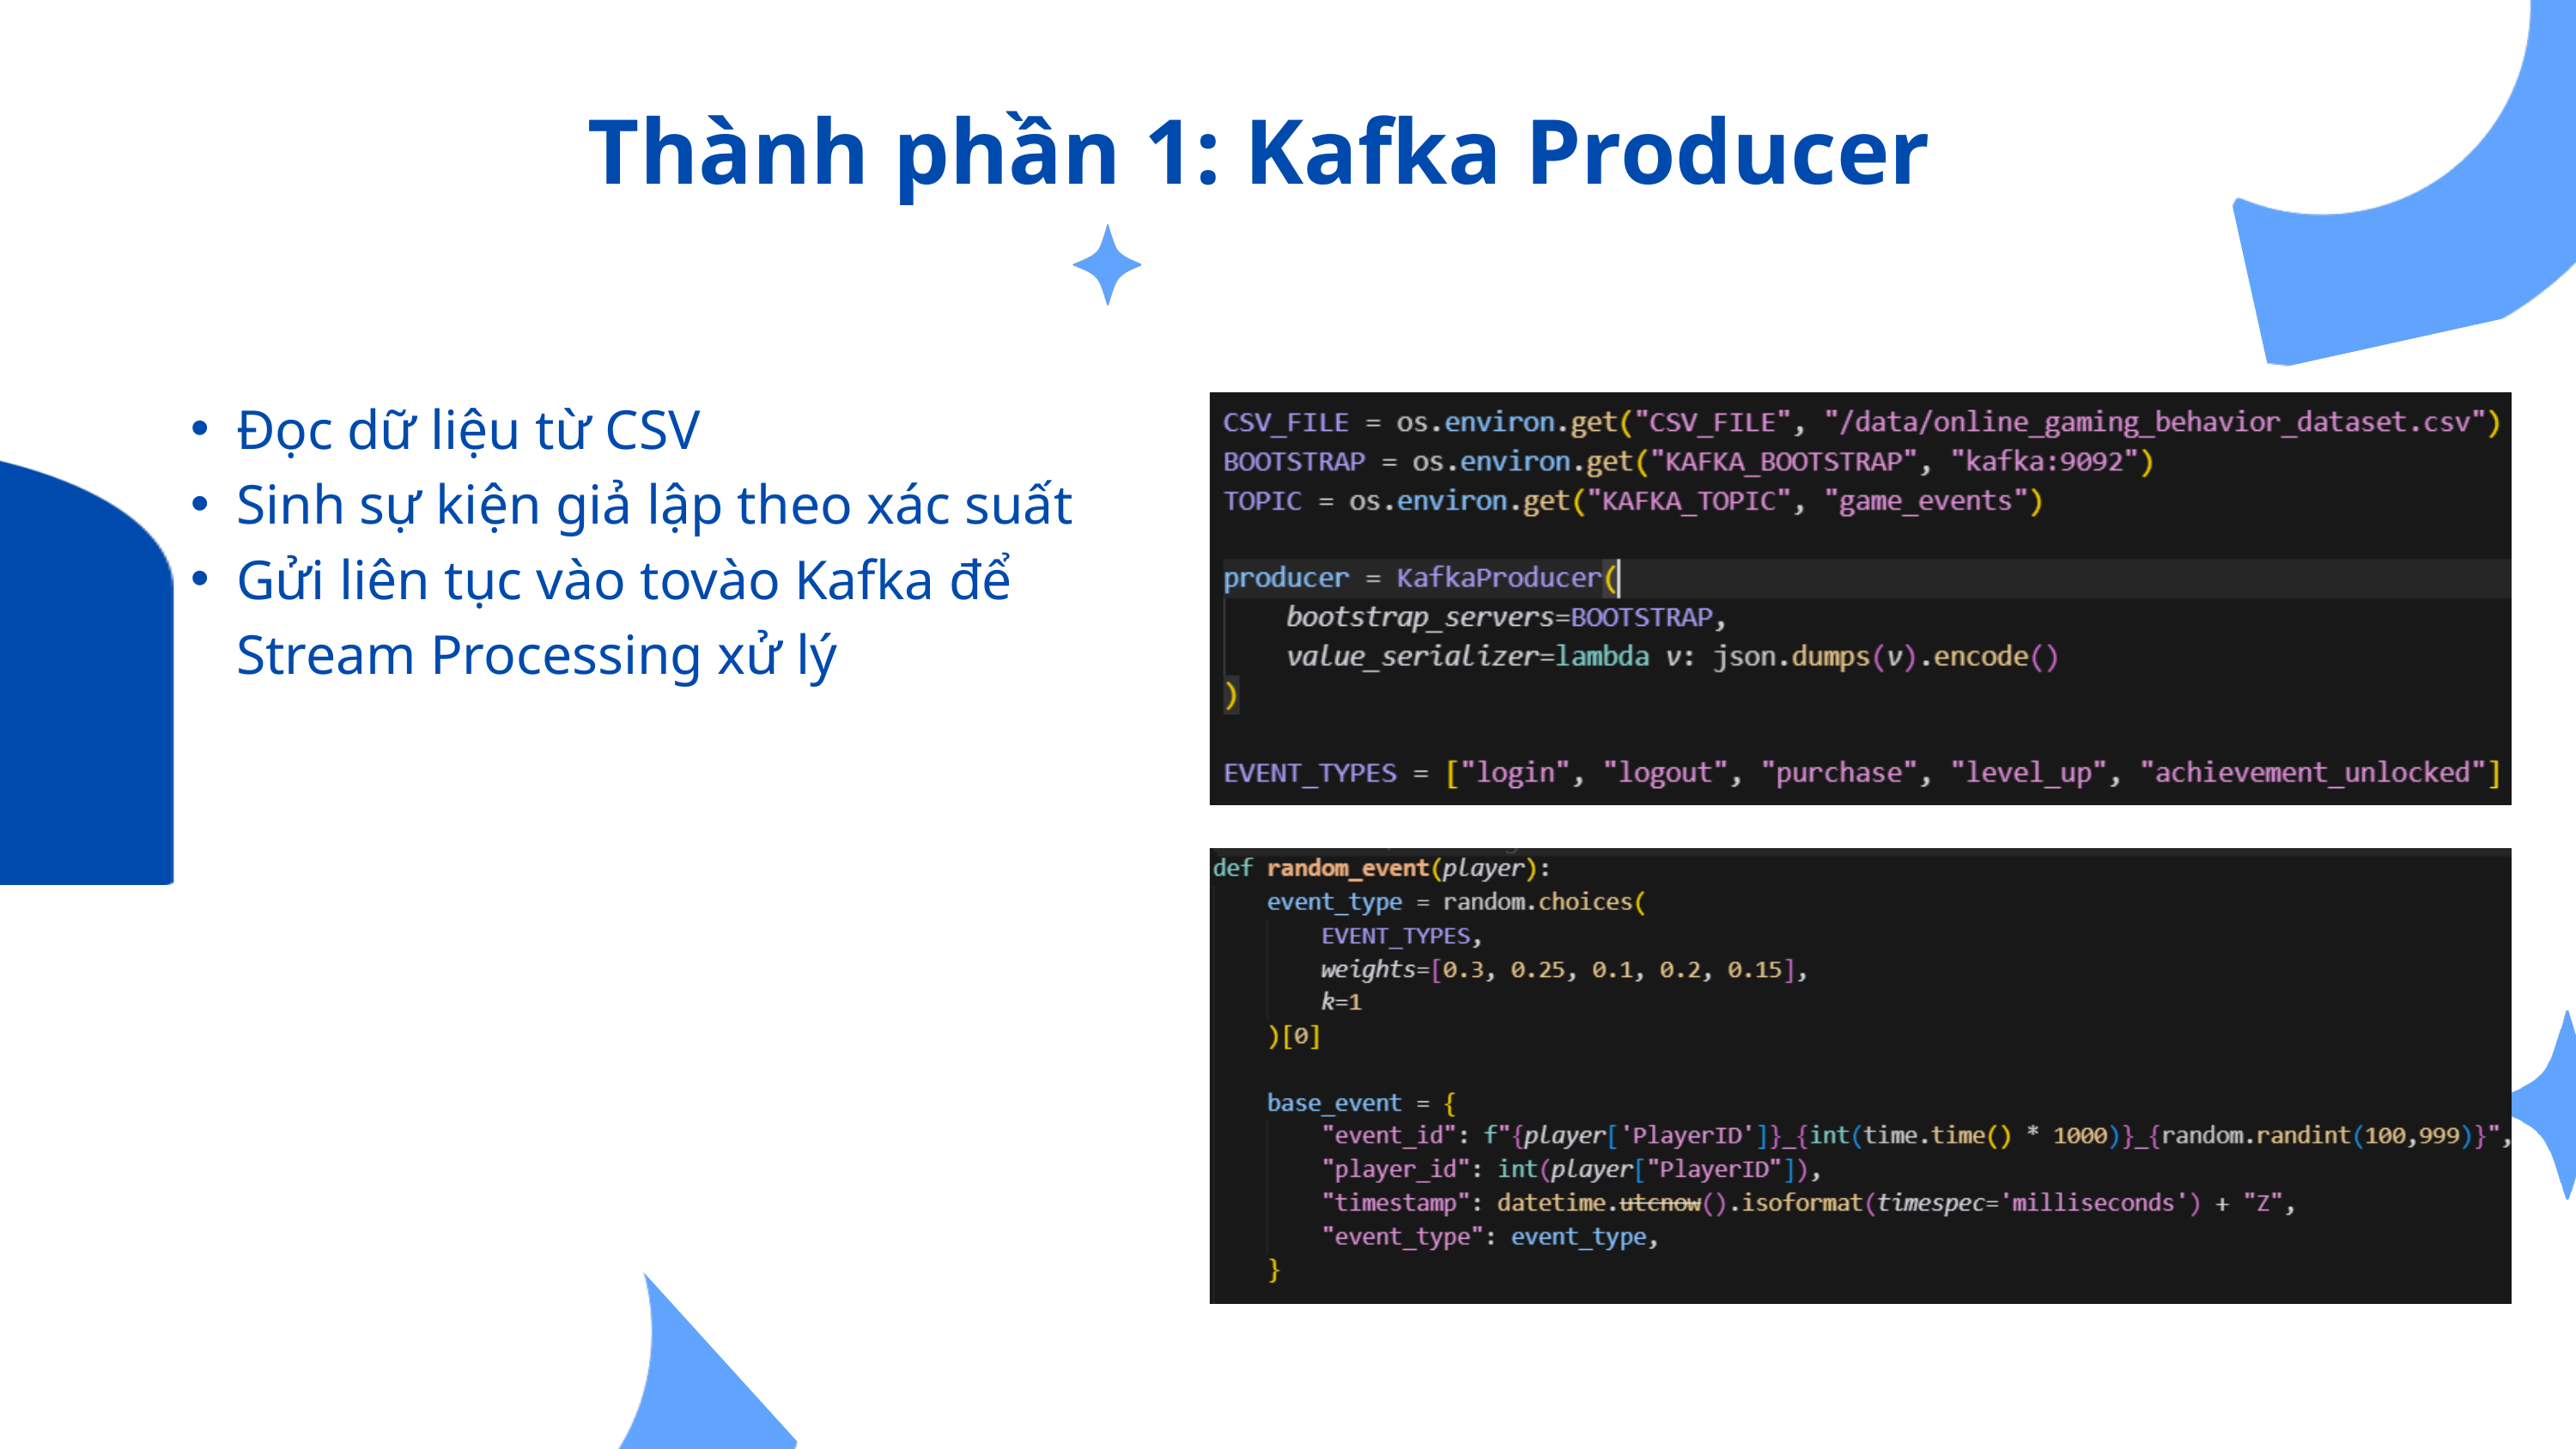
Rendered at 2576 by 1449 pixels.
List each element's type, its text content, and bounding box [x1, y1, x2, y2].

text_box [1209, 848, 2512, 1304]
text_box [1209, 392, 2512, 805]
text_box [2186, 0, 2576, 371]
text_box [1072, 224, 1142, 306]
text_box [276, 1179, 805, 1449]
text_box Thành phần 1: Kafka Producer [587, 76, 1932, 203]
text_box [2376, 1009, 2576, 1264]
text_box Đọc dữ liệu từ CSV Sinh sự kiện giả lập theo xác suất Gửi liên tục vào tovào Kafka để Stream Processing xử lý [144, 385, 1153, 761]
text_box [0, 443, 174, 885]
